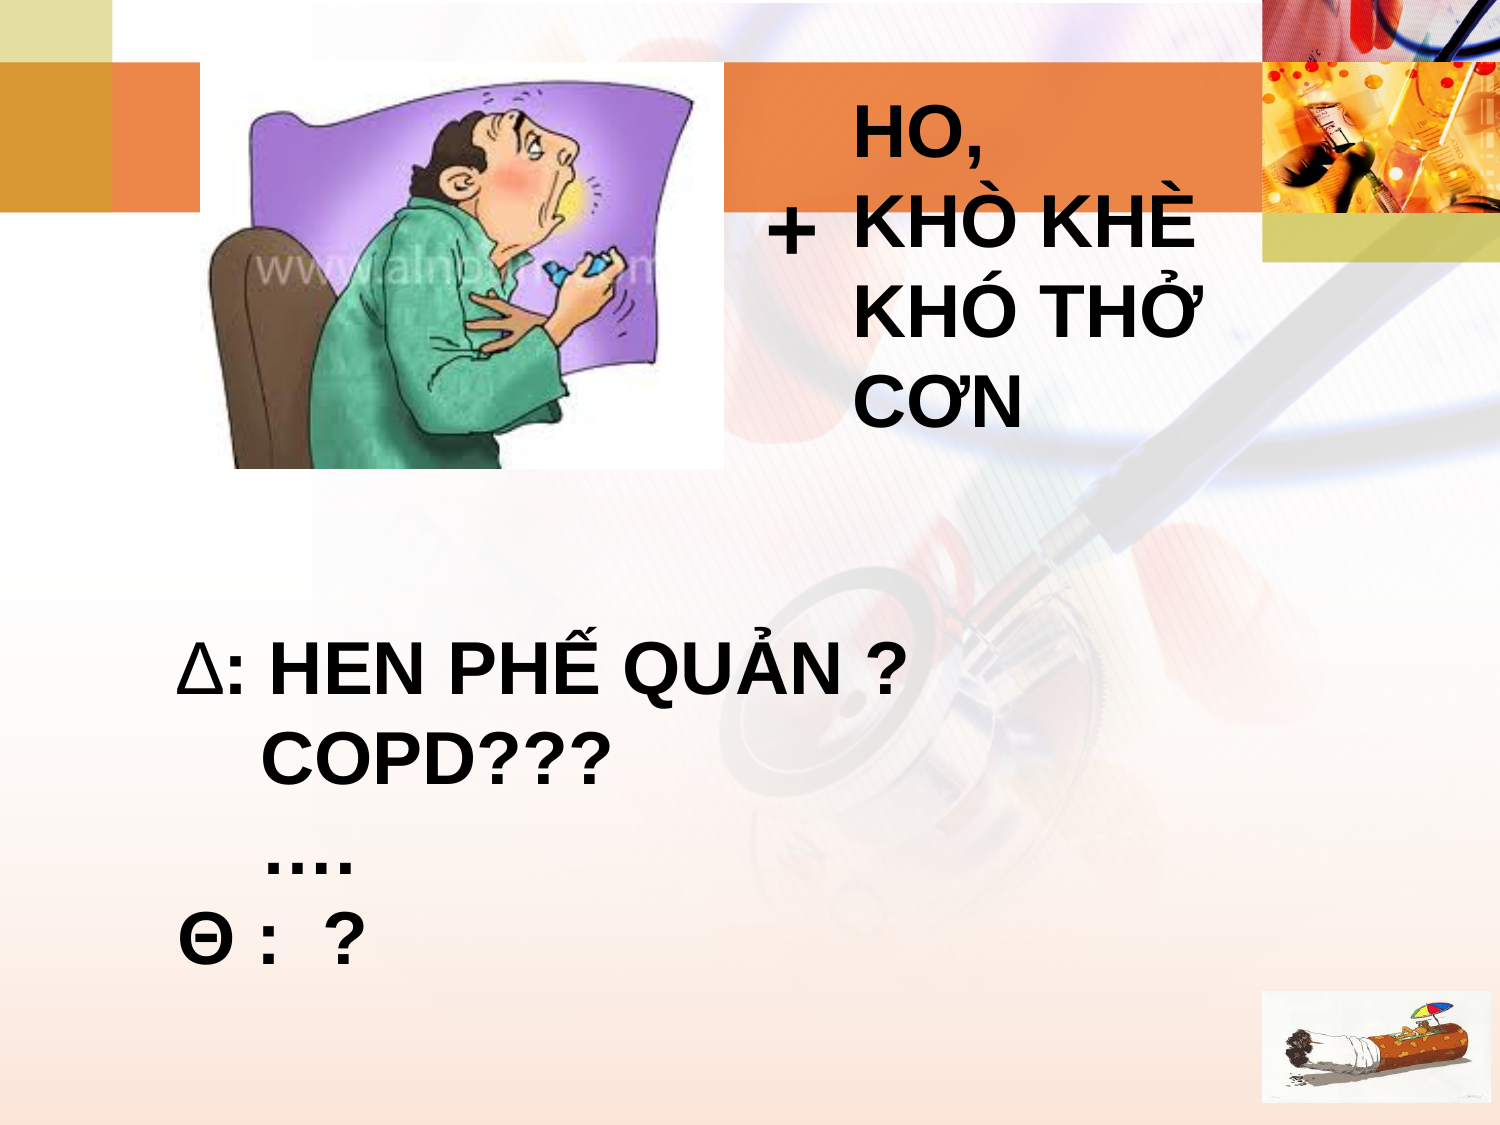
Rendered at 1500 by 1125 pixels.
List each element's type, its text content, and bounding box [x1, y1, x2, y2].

picture [199, 62, 724, 470]
text_box ∆: HEN PHẾ QUẢN ? COPD??? …. Θ : ? [162, 612, 1350, 988]
text_box + [727, 162, 863, 288]
text_box HO, KHÒ KHÈ KHÓ THỞ CƠN [837, 74, 1263, 450]
picture [1262, 991, 1491, 1103]
picture [1262, 0, 1500, 213]
